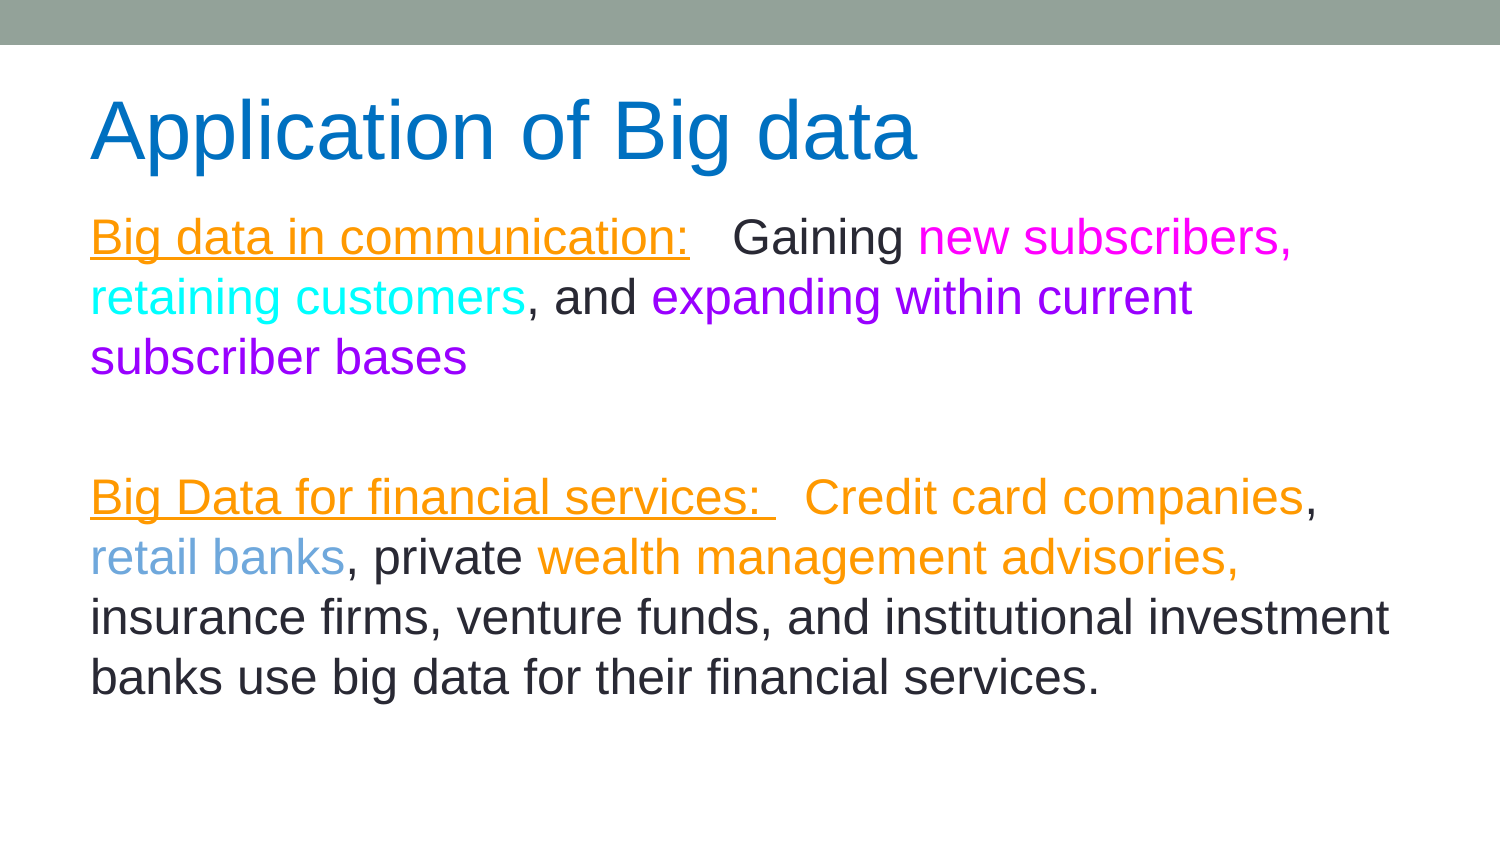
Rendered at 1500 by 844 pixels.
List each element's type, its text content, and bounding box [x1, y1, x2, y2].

list Big data in communication: Gaining new subscribers, retaining customers, and expanding within current subscriber bases Big Data for financial services: Credit card companies, retail banks, private wealth management advisories, insurance firms, venture funds, and institutional investment banks use big data for their financial services. [75, 196, 1425, 797]
title Application of Big data [75, 65, 1425, 188]
